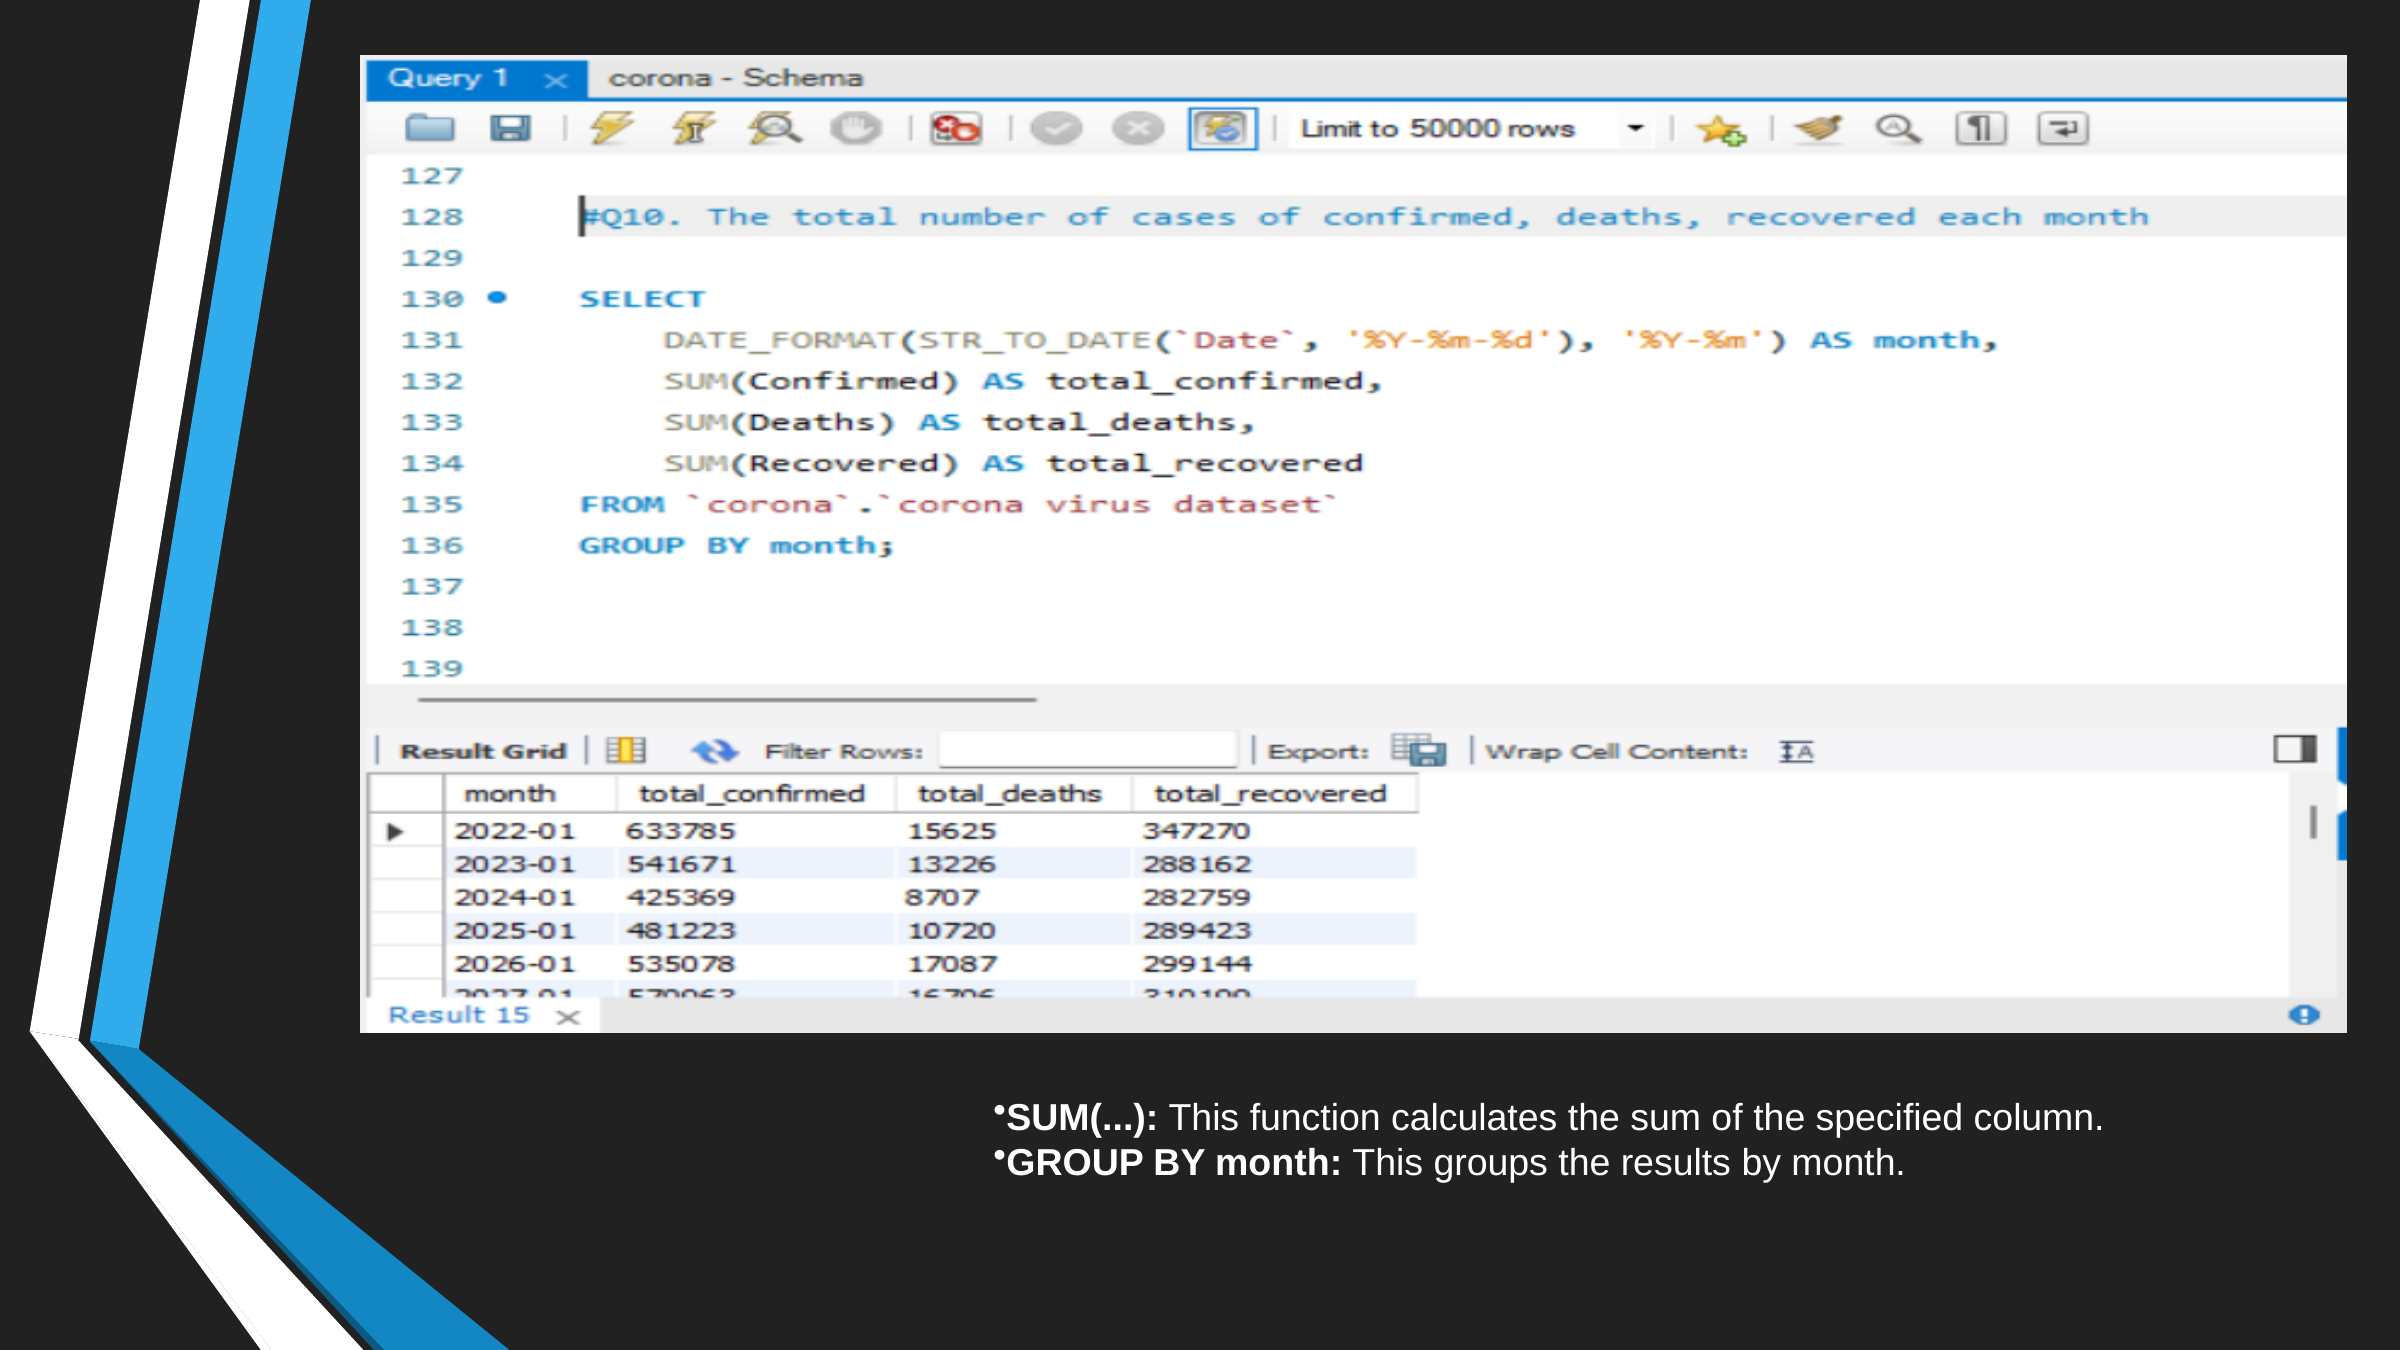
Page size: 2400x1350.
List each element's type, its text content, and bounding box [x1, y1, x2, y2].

text_box SUM(...): This function calculates the sum of the specified column. GROUP BY month: This groups the results by month. [978, 1085, 2121, 1190]
picture [360, 55, 2348, 1033]
